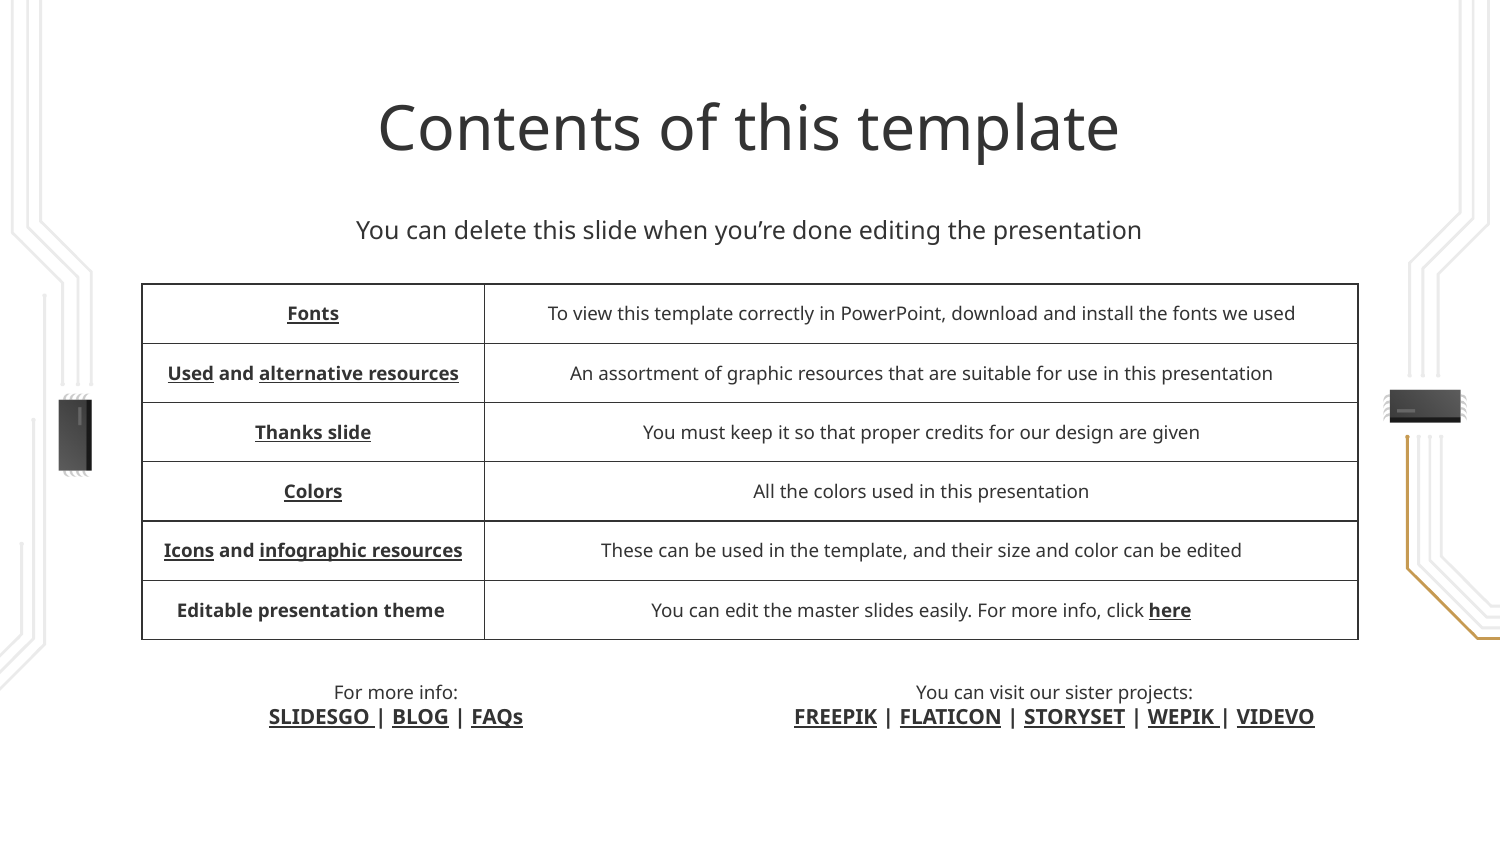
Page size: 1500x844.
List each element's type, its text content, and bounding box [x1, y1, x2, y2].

table_cell Colors [143, 462, 484, 520]
picture [59, 394, 92, 477]
text_box For more info: SLIDESGO | BLOG | FAQs [119, 666, 673, 742]
table_header Fonts [143, 285, 484, 343]
table_header To view this template correctly in PowerPoint, download and install the fonts we used [485, 285, 1357, 343]
table_cell You can edit the master slides easily. For more info, click here [485, 581, 1357, 639]
table_cell An assortment of graphic resources that are suitable for use in this presentation [485, 344, 1357, 402]
text_box You can visit our sister projects: FREEPIK | FLATICON | STORYSET | WEPIK | VIDEVO [725, 666, 1383, 742]
table_cell Thanks slide [143, 403, 484, 461]
list You can delete this slide when you’re done editing the presentation [118, 199, 1382, 250]
table_cell Used and alternative resources [143, 344, 484, 402]
table_cell All the colors used in this presentation [485, 462, 1357, 520]
table_cell You must keep it so that proper credits for our design are given [485, 403, 1357, 461]
title Contents of this template [118, 72, 1382, 167]
table_cell Icons and infographic resources [143, 522, 484, 580]
table_cell Editable presentation theme [143, 581, 484, 639]
picture [1383, 389, 1467, 423]
table_cell These can be used in the template, and their size and color can be edited [485, 522, 1357, 580]
